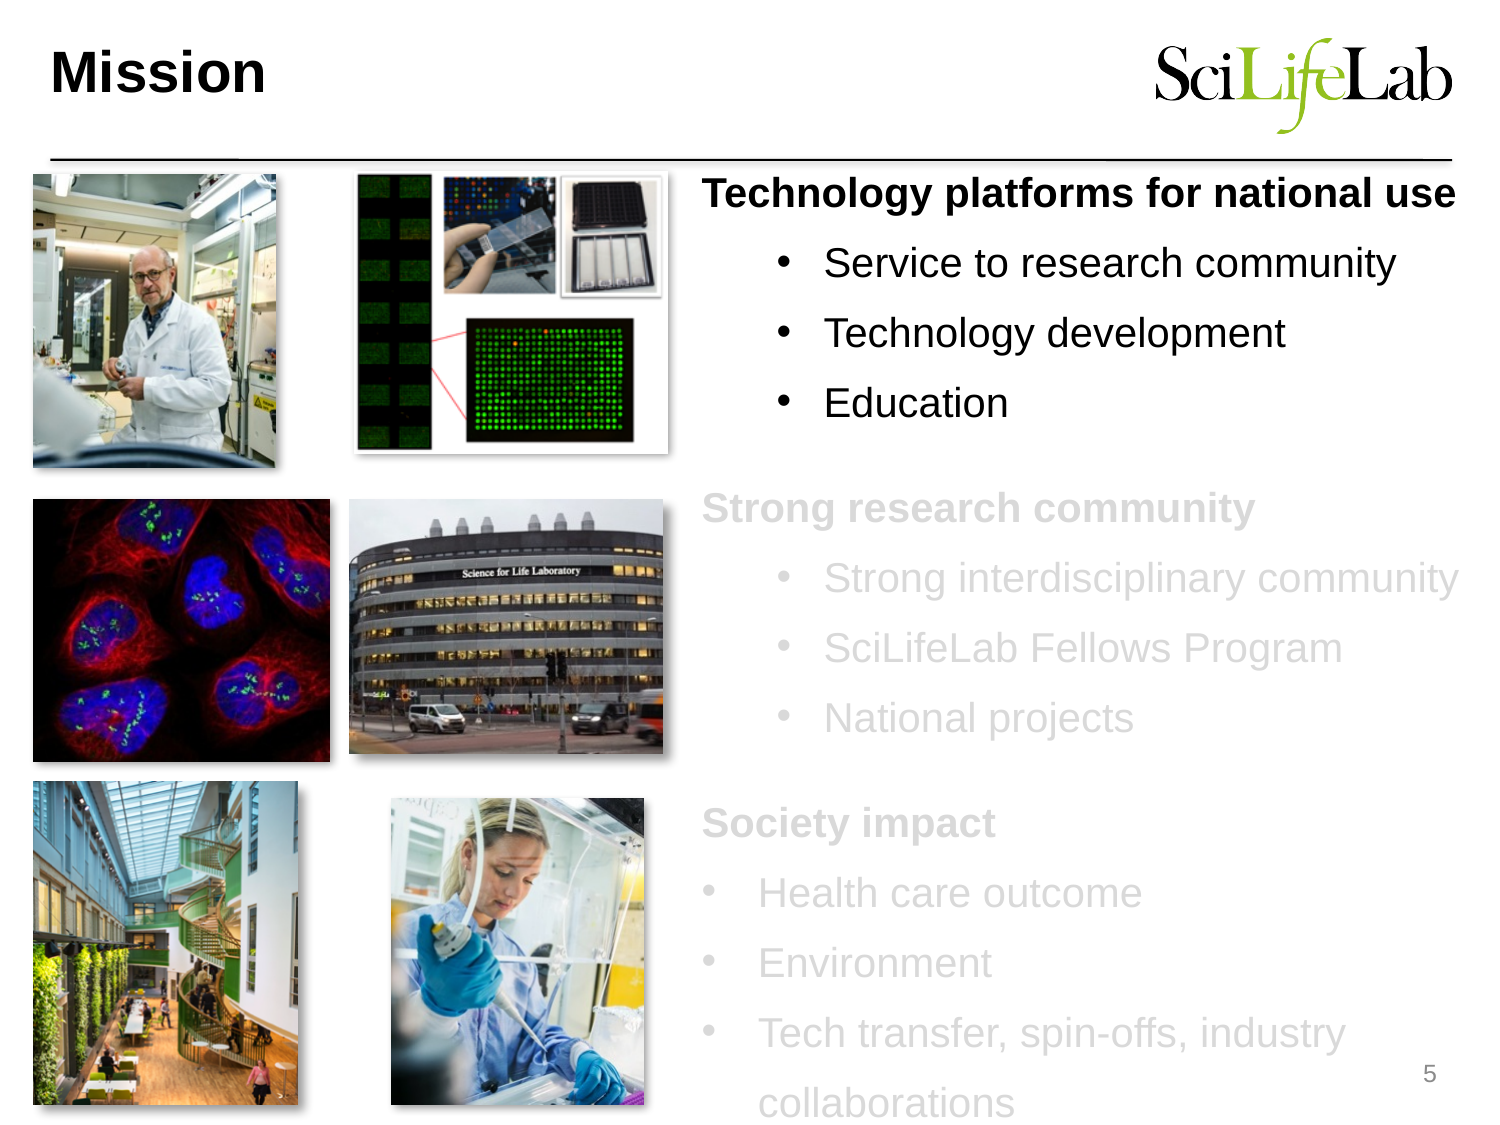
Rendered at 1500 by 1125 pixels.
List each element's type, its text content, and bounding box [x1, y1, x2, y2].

title Mission [50, 34, 1075, 128]
picture [33, 498, 330, 762]
picture [390, 798, 644, 1105]
text_box Technology platforms for national use Service to research community Technology development Education Strong research community Strong interdisciplinary community SciLifeLab Fellows Program National projects Society impact Health care outcome Environment Tech transfer, spin-offs, industry collaborations [686, 138, 1500, 1125]
picture [354, 170, 668, 455]
picture [1156, 38, 1452, 134]
picture [33, 173, 276, 468]
picture [33, 781, 298, 1105]
picture [349, 498, 663, 755]
